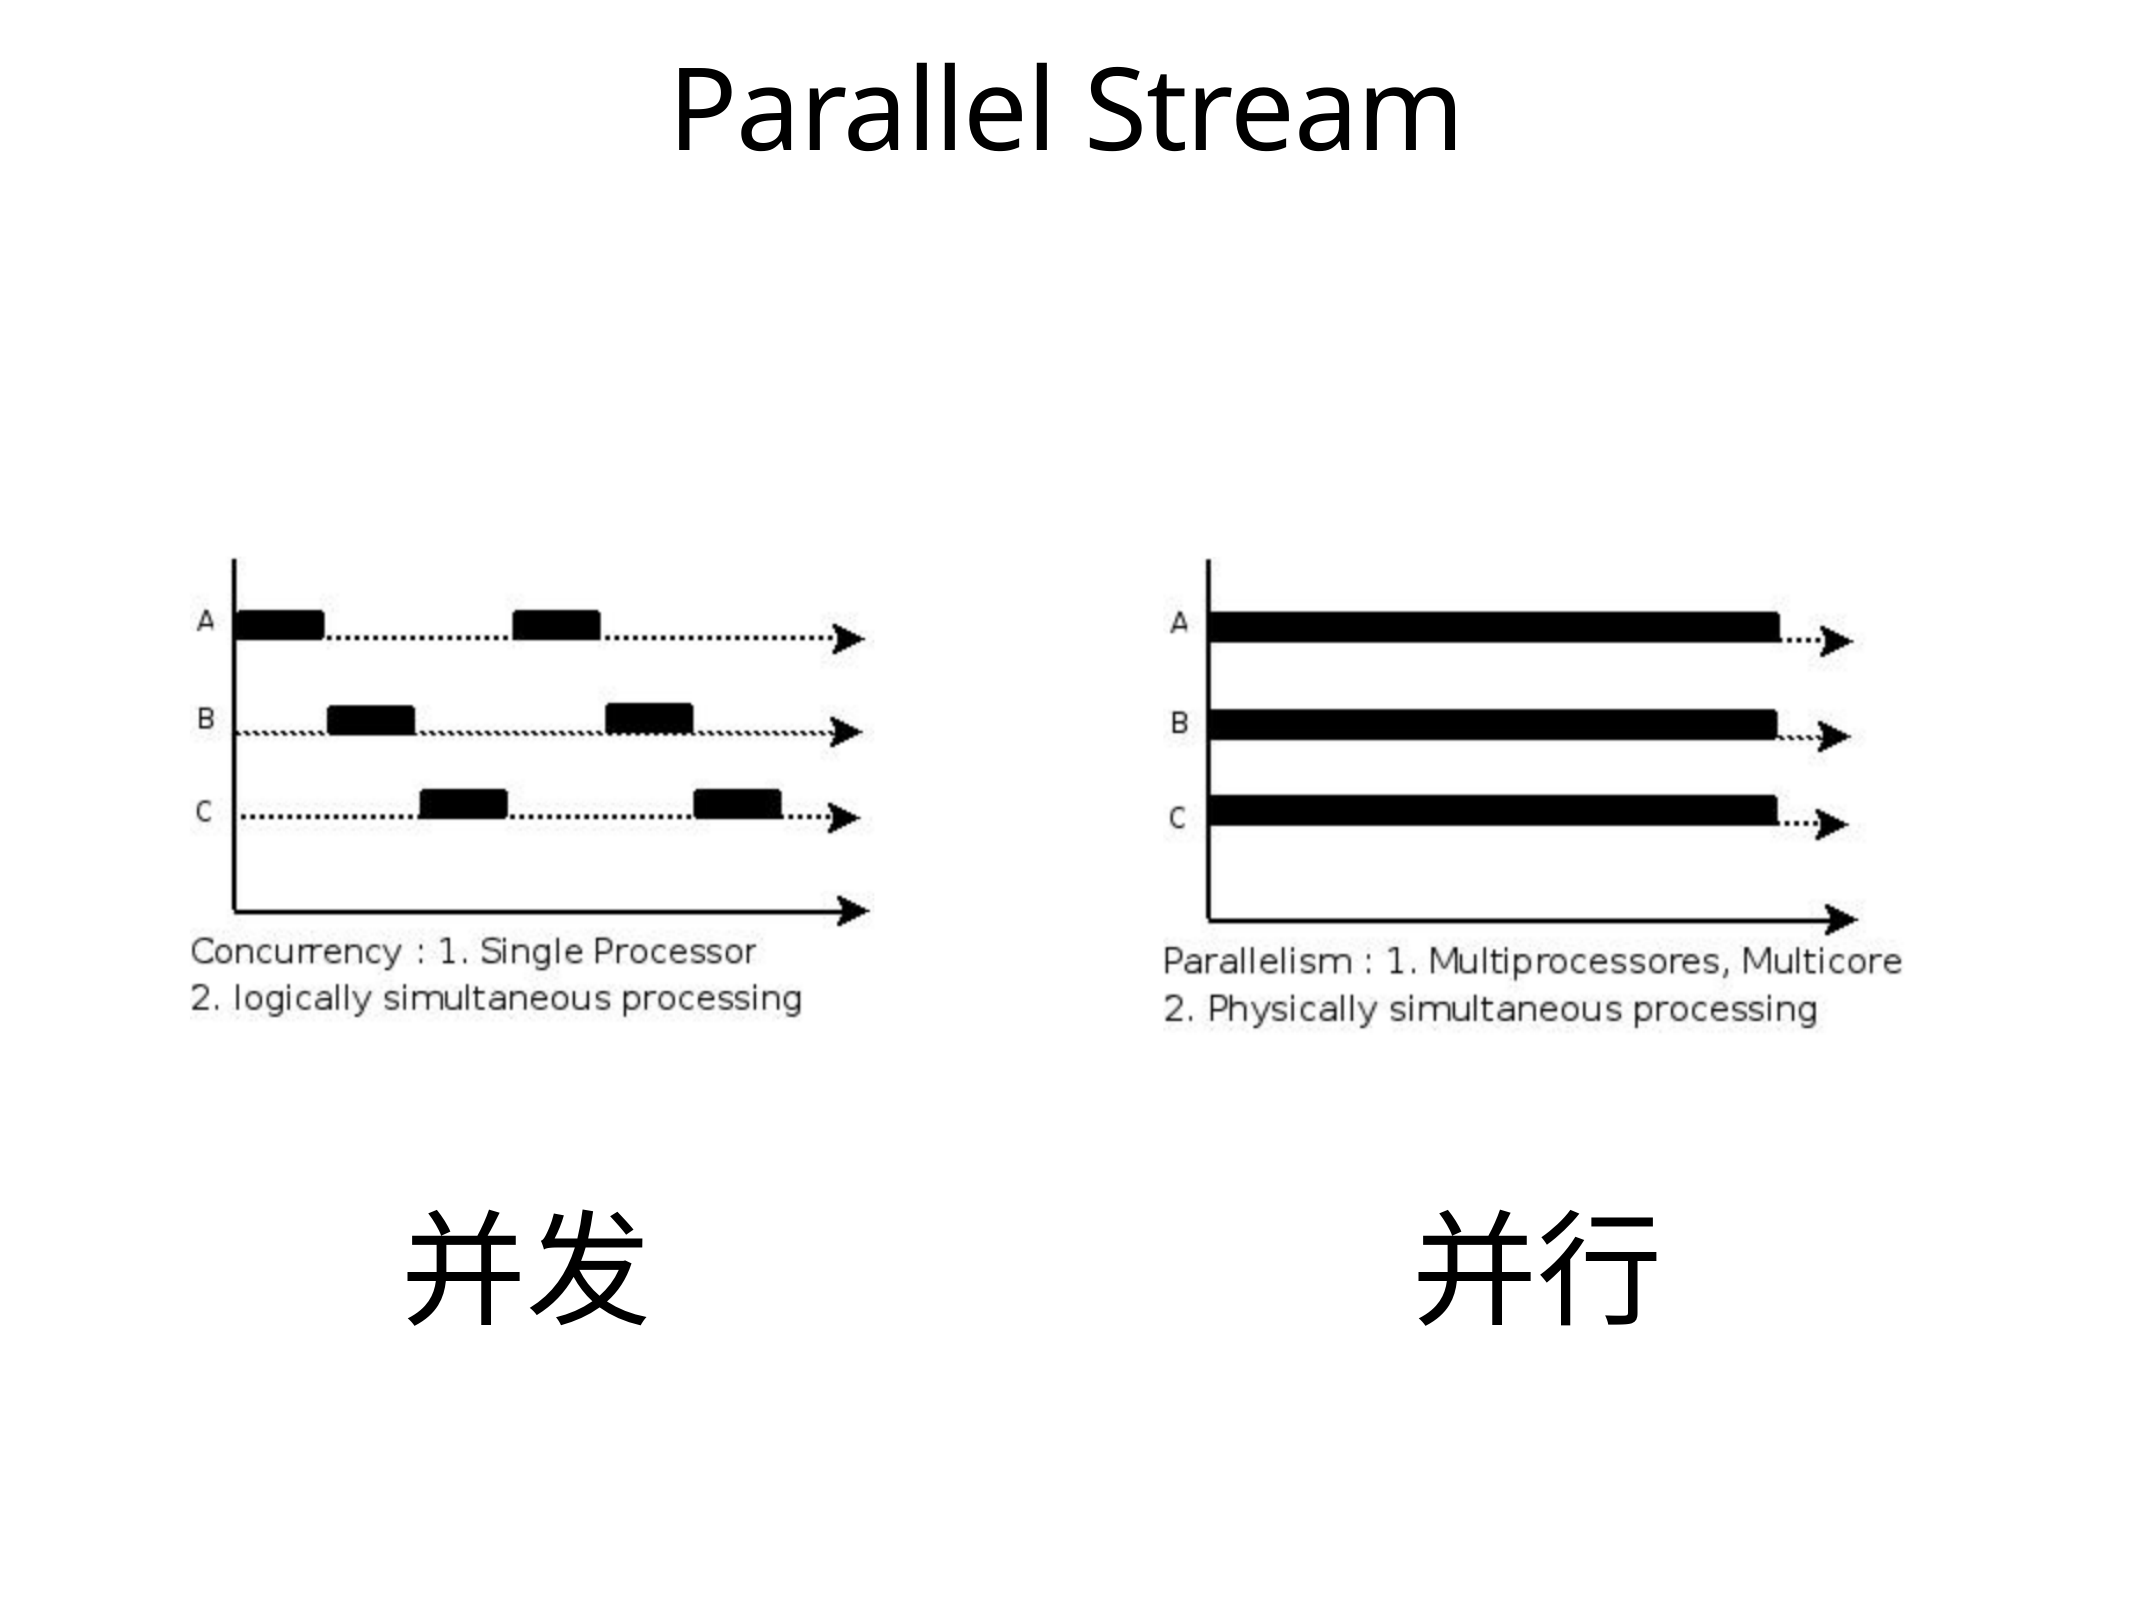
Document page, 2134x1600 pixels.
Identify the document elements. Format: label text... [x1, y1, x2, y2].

title Parallel Stream [116, 64, 2018, 257]
text_box 并行 [1403, 1199, 1671, 1351]
picture [1134, 538, 1940, 1040]
picture [160, 538, 893, 1040]
text_box 并发 [393, 1199, 661, 1351]
